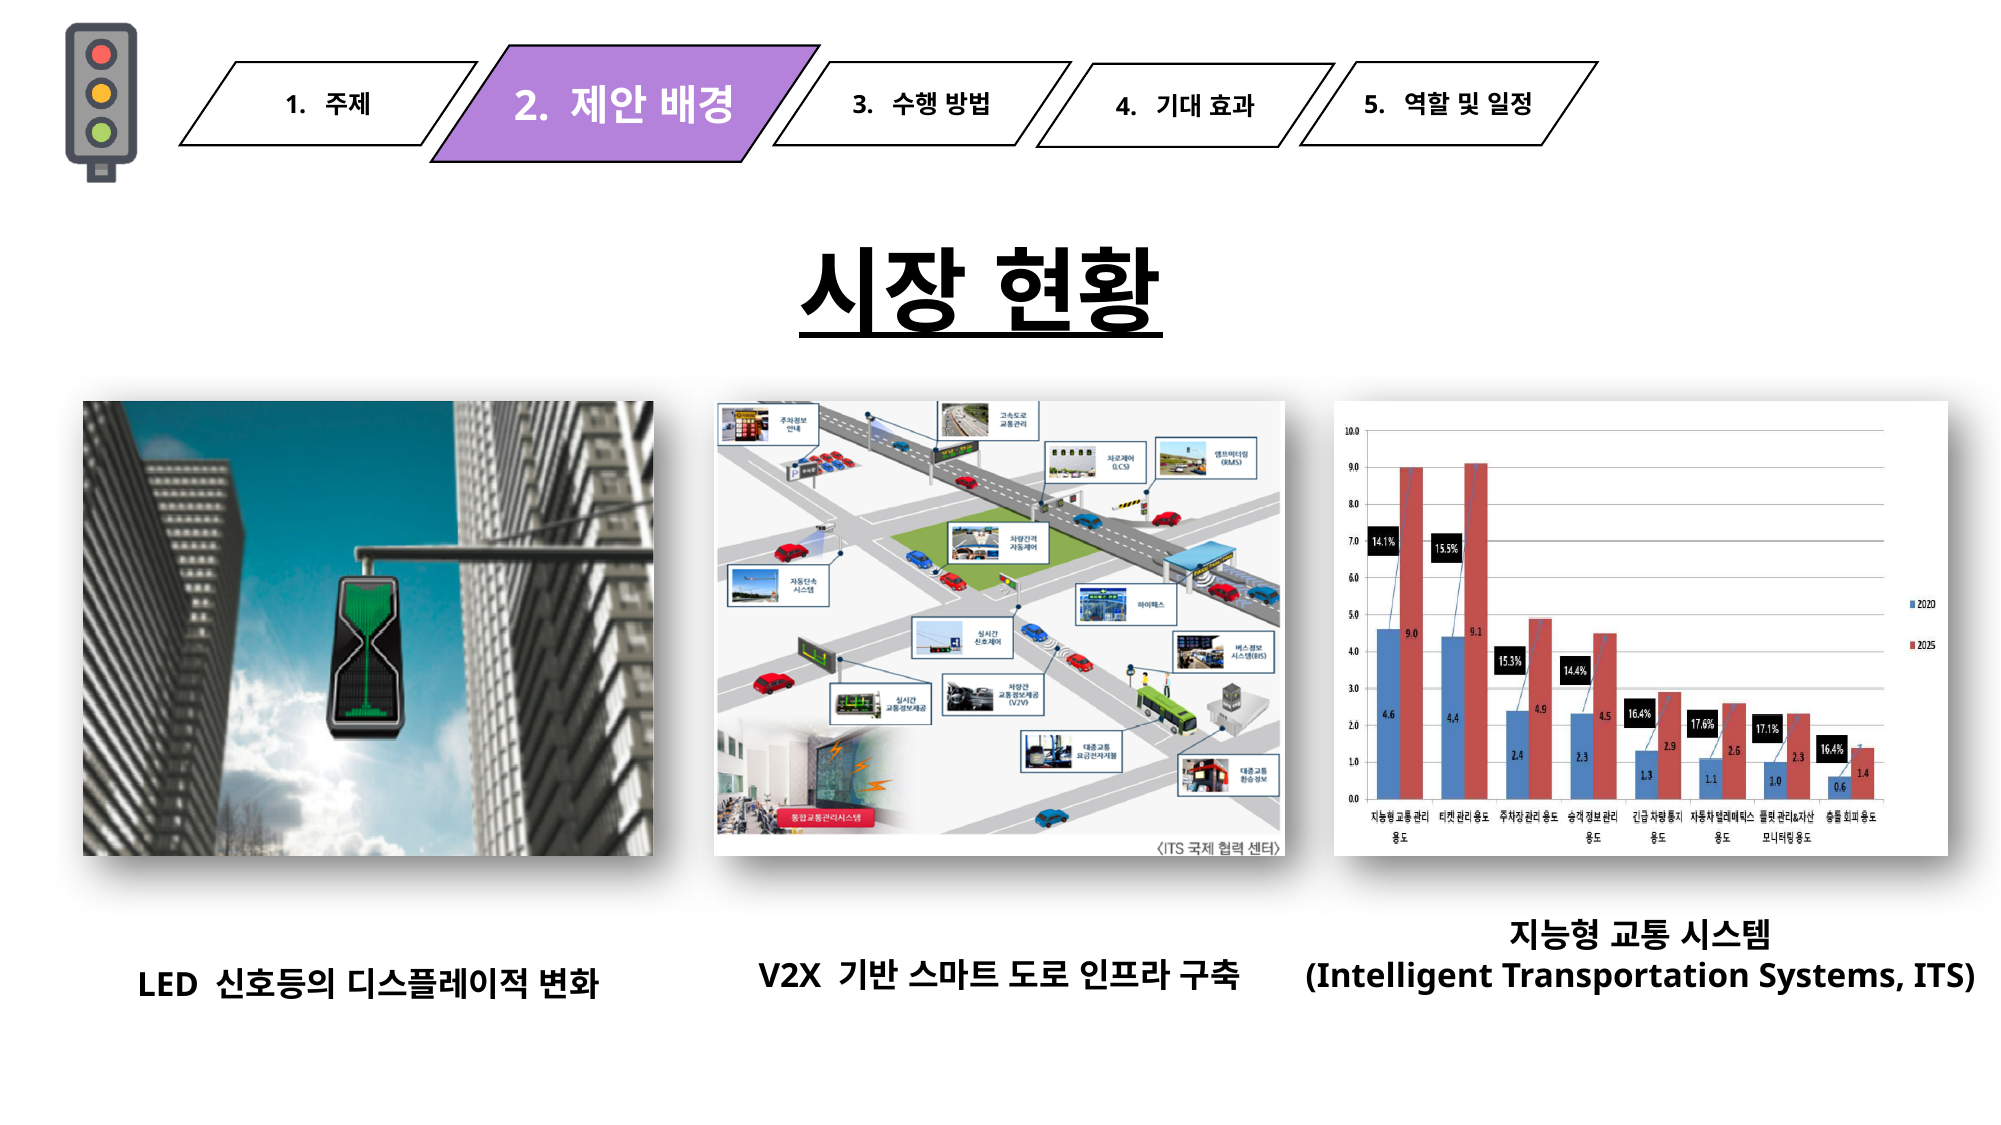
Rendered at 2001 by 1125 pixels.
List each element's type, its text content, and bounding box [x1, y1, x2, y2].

text_box V2X 기반 스마트 도로 인프라 구축 [658, 946, 1342, 1002]
text_box LED 신호등의 디스플레이적 변화 [26, 931, 711, 1011]
text_box 1. 주제 [177, 61, 479, 147]
text_box 5. 역할 및 일정 [1298, 61, 1600, 147]
picture [1333, 401, 1948, 856]
text_box 4. 기대 효과 [1035, 62, 1337, 148]
picture [714, 401, 1286, 856]
text_box 2. 제안 배경 [429, 44, 822, 163]
text_box 지능형 교통 시스템 (Intelligent Transportation Systems, ITS) [1265, 906, 2000, 1001]
text_box 3. 수행 방법 [771, 61, 1073, 147]
picture [39, 18, 163, 191]
picture [83, 401, 654, 856]
text_box 시장 현황 [784, 225, 1216, 351]
